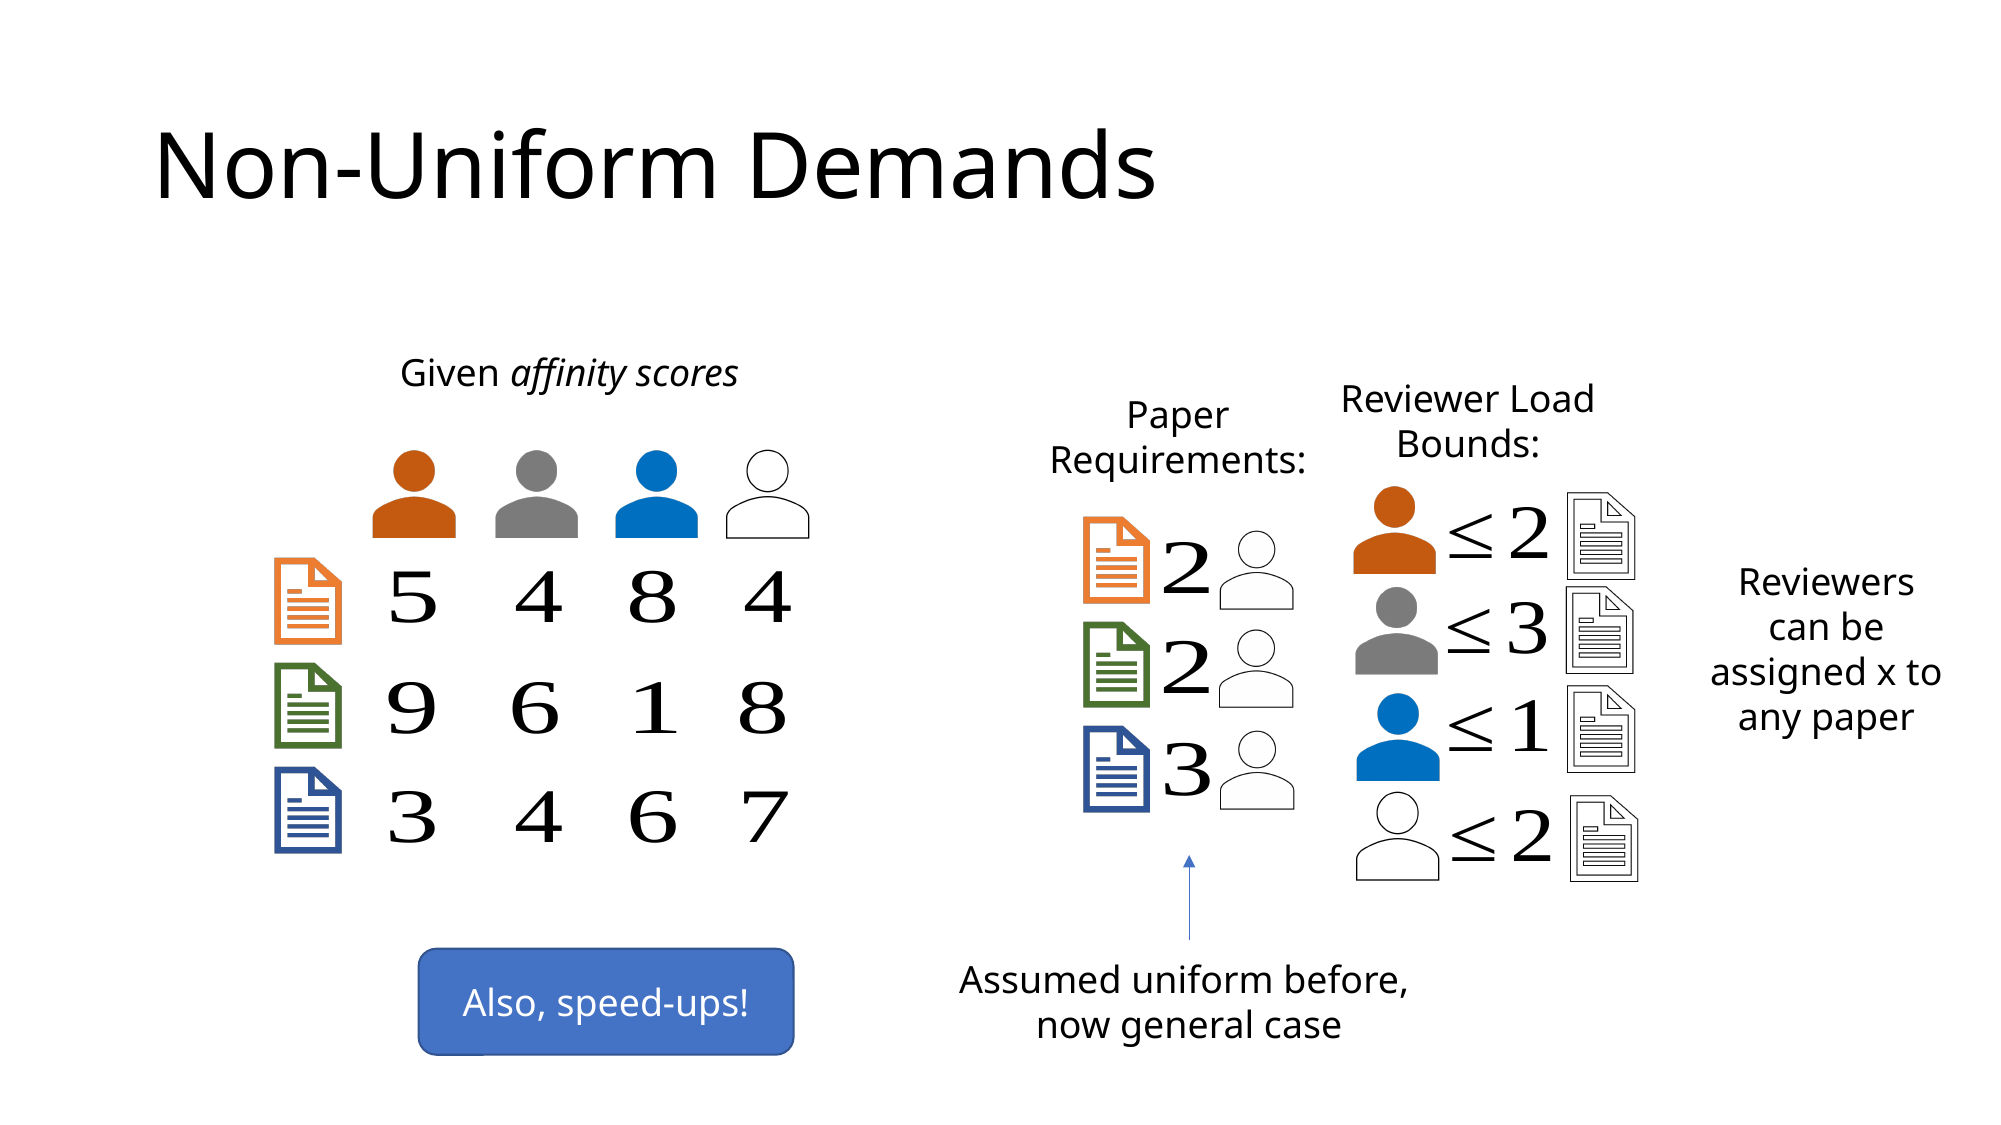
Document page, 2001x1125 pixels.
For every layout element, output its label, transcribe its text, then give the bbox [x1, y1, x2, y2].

text_box Given affinity scores [384, 341, 980, 402]
picture [256, 758, 360, 862]
text_box Assumed uniform before, now general case [918, 948, 1460, 1054]
picture [1201, 515, 1312, 825]
text_box Also, speed-ups! [417, 947, 795, 1056]
picture [1064, 613, 1168, 821]
picture [1552, 786, 1656, 890]
picture [1548, 484, 1653, 781]
picture [256, 654, 360, 757]
title Non-Uniform Demands [137, 59, 1863, 278]
picture [256, 432, 829, 653]
text_box Paper Requirements: [1020, 383, 1333, 489]
picture [1064, 508, 1168, 612]
picture [1333, 468, 1460, 898]
text_box Reviewer Load Bounds: [1310, 367, 1626, 473]
